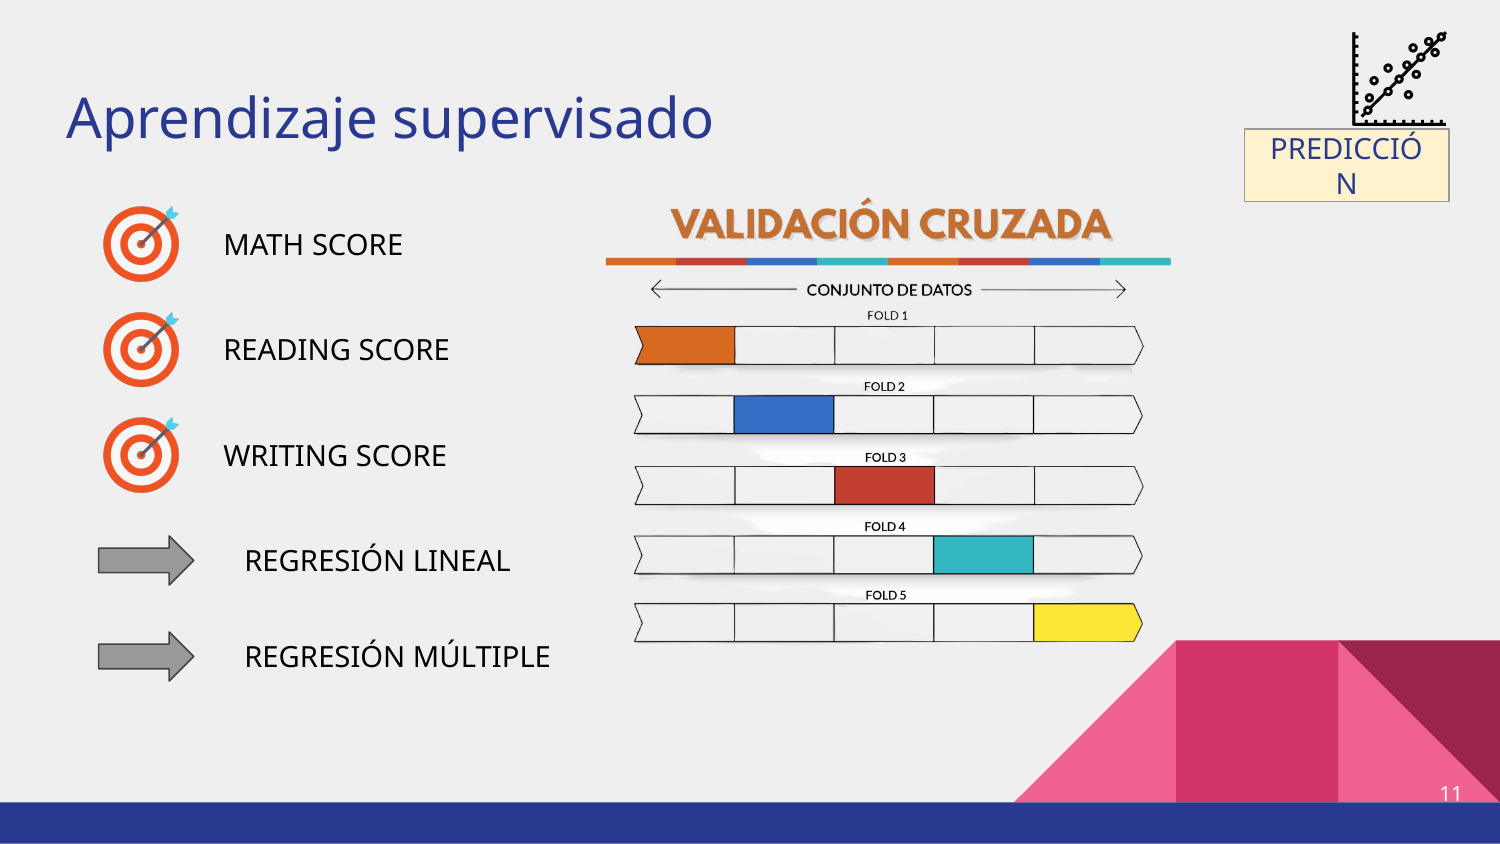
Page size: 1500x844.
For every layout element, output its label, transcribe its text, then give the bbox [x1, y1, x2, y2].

text_box REGRESIÓN MÚLTIPLE [229, 623, 644, 689]
picture [1348, 28, 1450, 130]
slide_number 11 [1387, 762, 1478, 828]
text_box READING SCORE [208, 316, 492, 382]
text_box PREDICCIÓN [1244, 128, 1449, 202]
picture [98, 306, 184, 392]
title Aprendizaje supervisado [51, 67, 774, 181]
picture [605, 187, 1172, 657]
text_box WRITING SCORE [208, 422, 492, 487]
text_box REGRESIÓN LINEAL [229, 527, 600, 593]
picture [98, 412, 184, 498]
text_box MATH SCORE [208, 211, 492, 277]
text_box [98, 535, 194, 586]
text_box [98, 631, 194, 682]
picture [98, 201, 184, 287]
